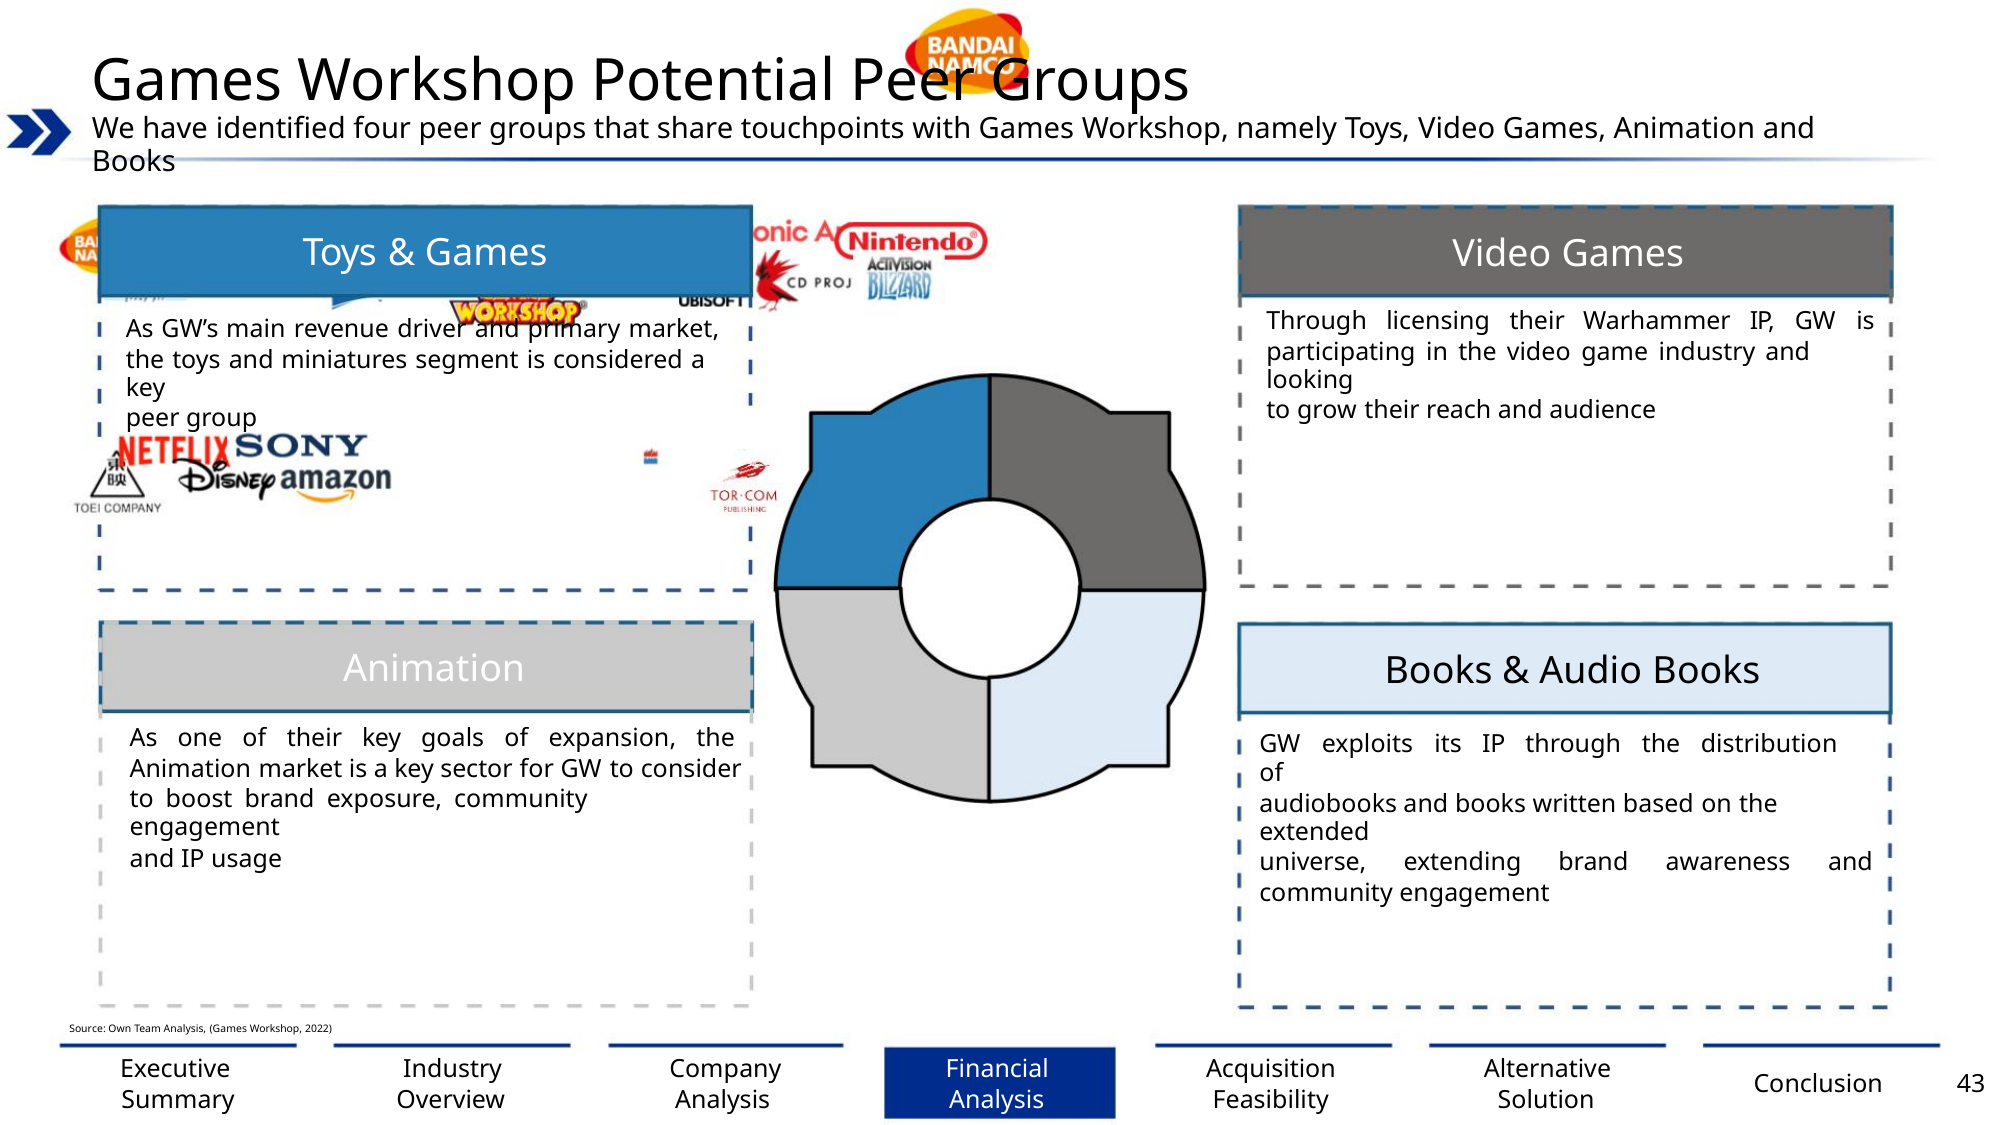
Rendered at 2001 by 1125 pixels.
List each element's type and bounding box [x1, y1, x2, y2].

text_box [0, 0, 2000, 1125]
